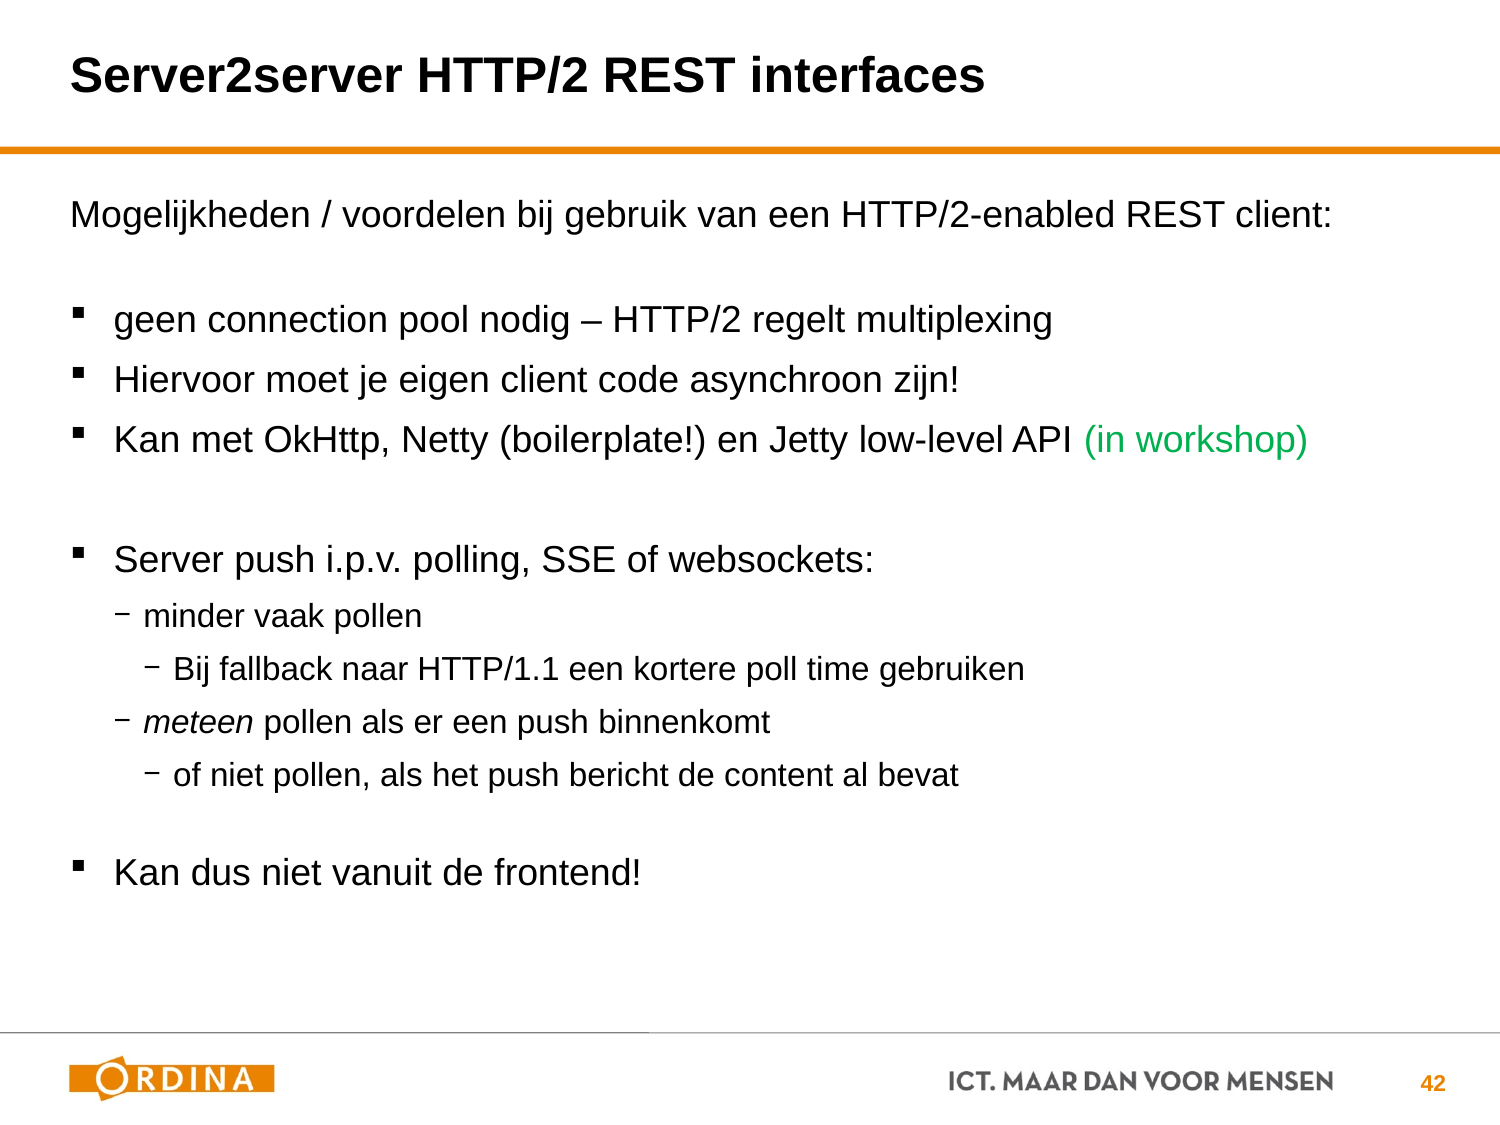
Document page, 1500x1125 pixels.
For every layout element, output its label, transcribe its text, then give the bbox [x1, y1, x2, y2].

list Mogelijkheden / voordelen bij gebruik van een HTTP/2-enabled REST client: geen connection pool nodig – HTTP/2 regelt multiplexing Hiervoor moet je eigen client code asynchroon zijn! Kan met OkHttp, Netty (boilerplate!) en Jetty low-level API (in workshop) Server push i.p.v. polling, SSE of websockets: minder vaak pollen Bij fallback naar HTTP/1.1 een kortere poll time gebruiken meteen pollen als er een push binnenkomt of niet pollen, als het push bericht de content al bevat Kan dus niet vanuit de frontend! [54, 182, 1462, 1003]
title Server2server HTTP/2 REST interfaces [54, 0, 1397, 147]
picture [64, 1051, 279, 1105]
slide_number 42 [1354, 1060, 1462, 1112]
picture [941, 1061, 1340, 1100]
